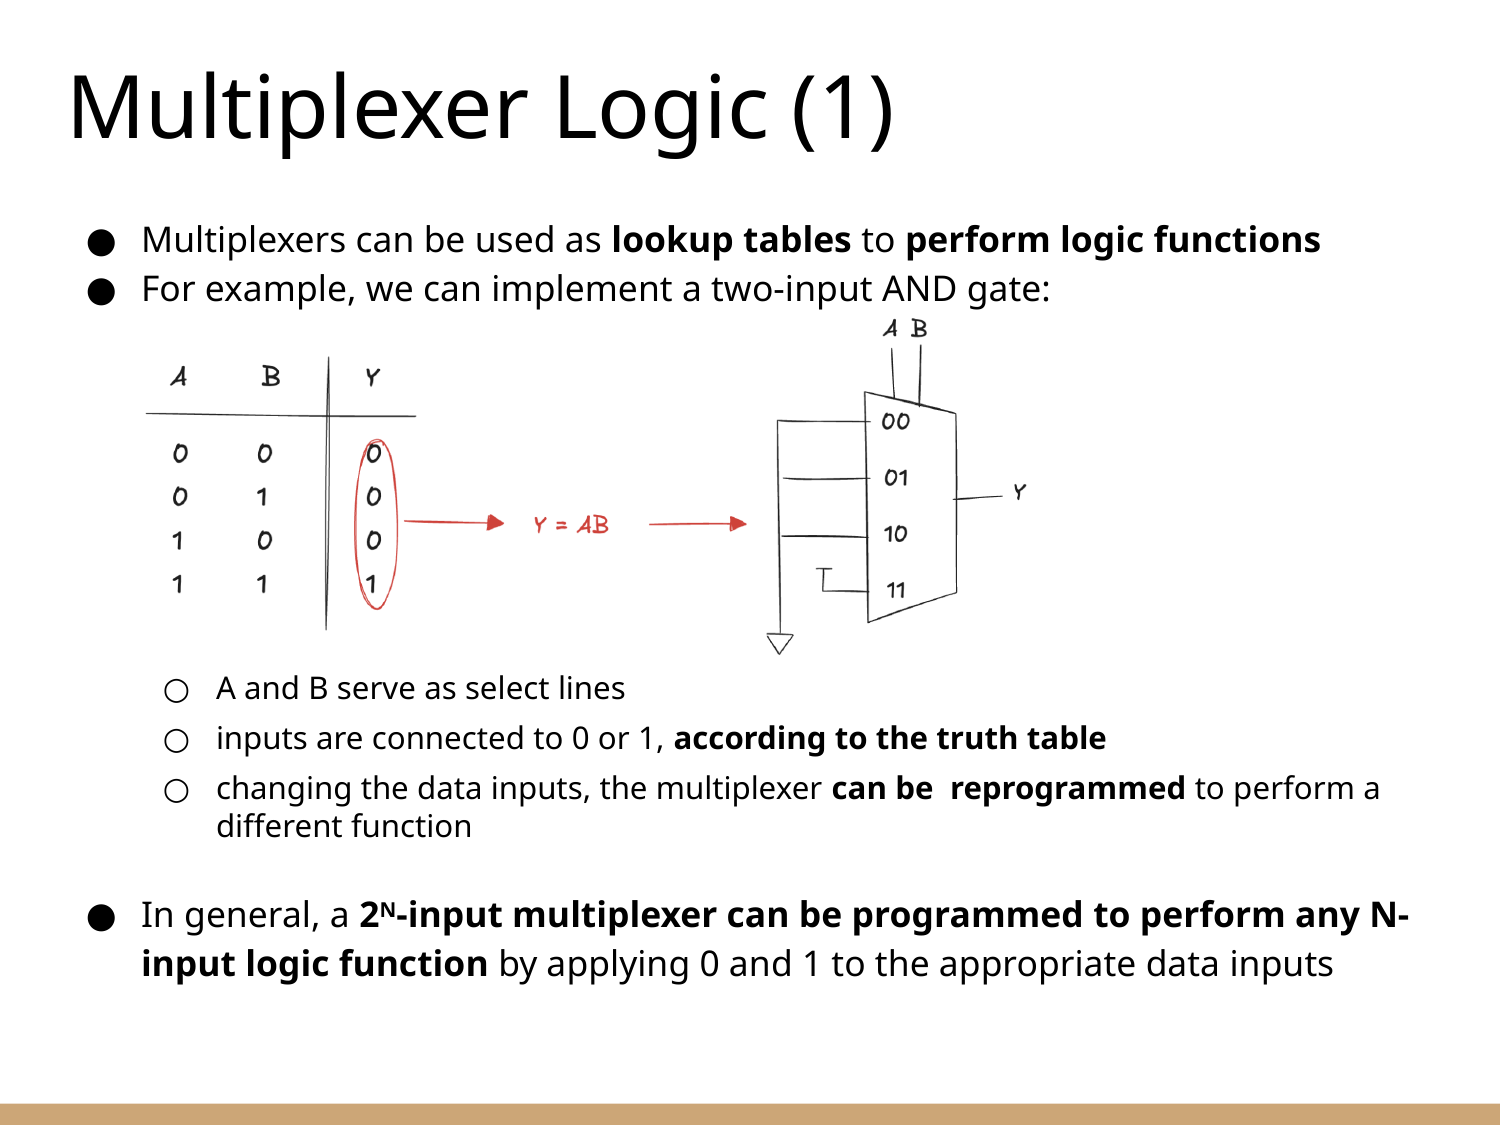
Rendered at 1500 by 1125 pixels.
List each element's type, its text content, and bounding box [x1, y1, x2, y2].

list Multiplexers can be used as lookup tables to perform logic functions For example, we can implement a two-input AND gate: A and B serve as select lines inputs are connected to 0 or 1, according to the truth table changing the data inputs, the multiplexer can be reprogrammed to perform a different function In general, a 2N-input multiplexer can be programmed to perform any N-input logic function by applying 0 and 1 to the appropriate data inputs [51, 196, 1466, 1081]
title Multiplexer Logic (1) [51, 69, 1449, 172]
picture [141, 310, 1036, 672]
